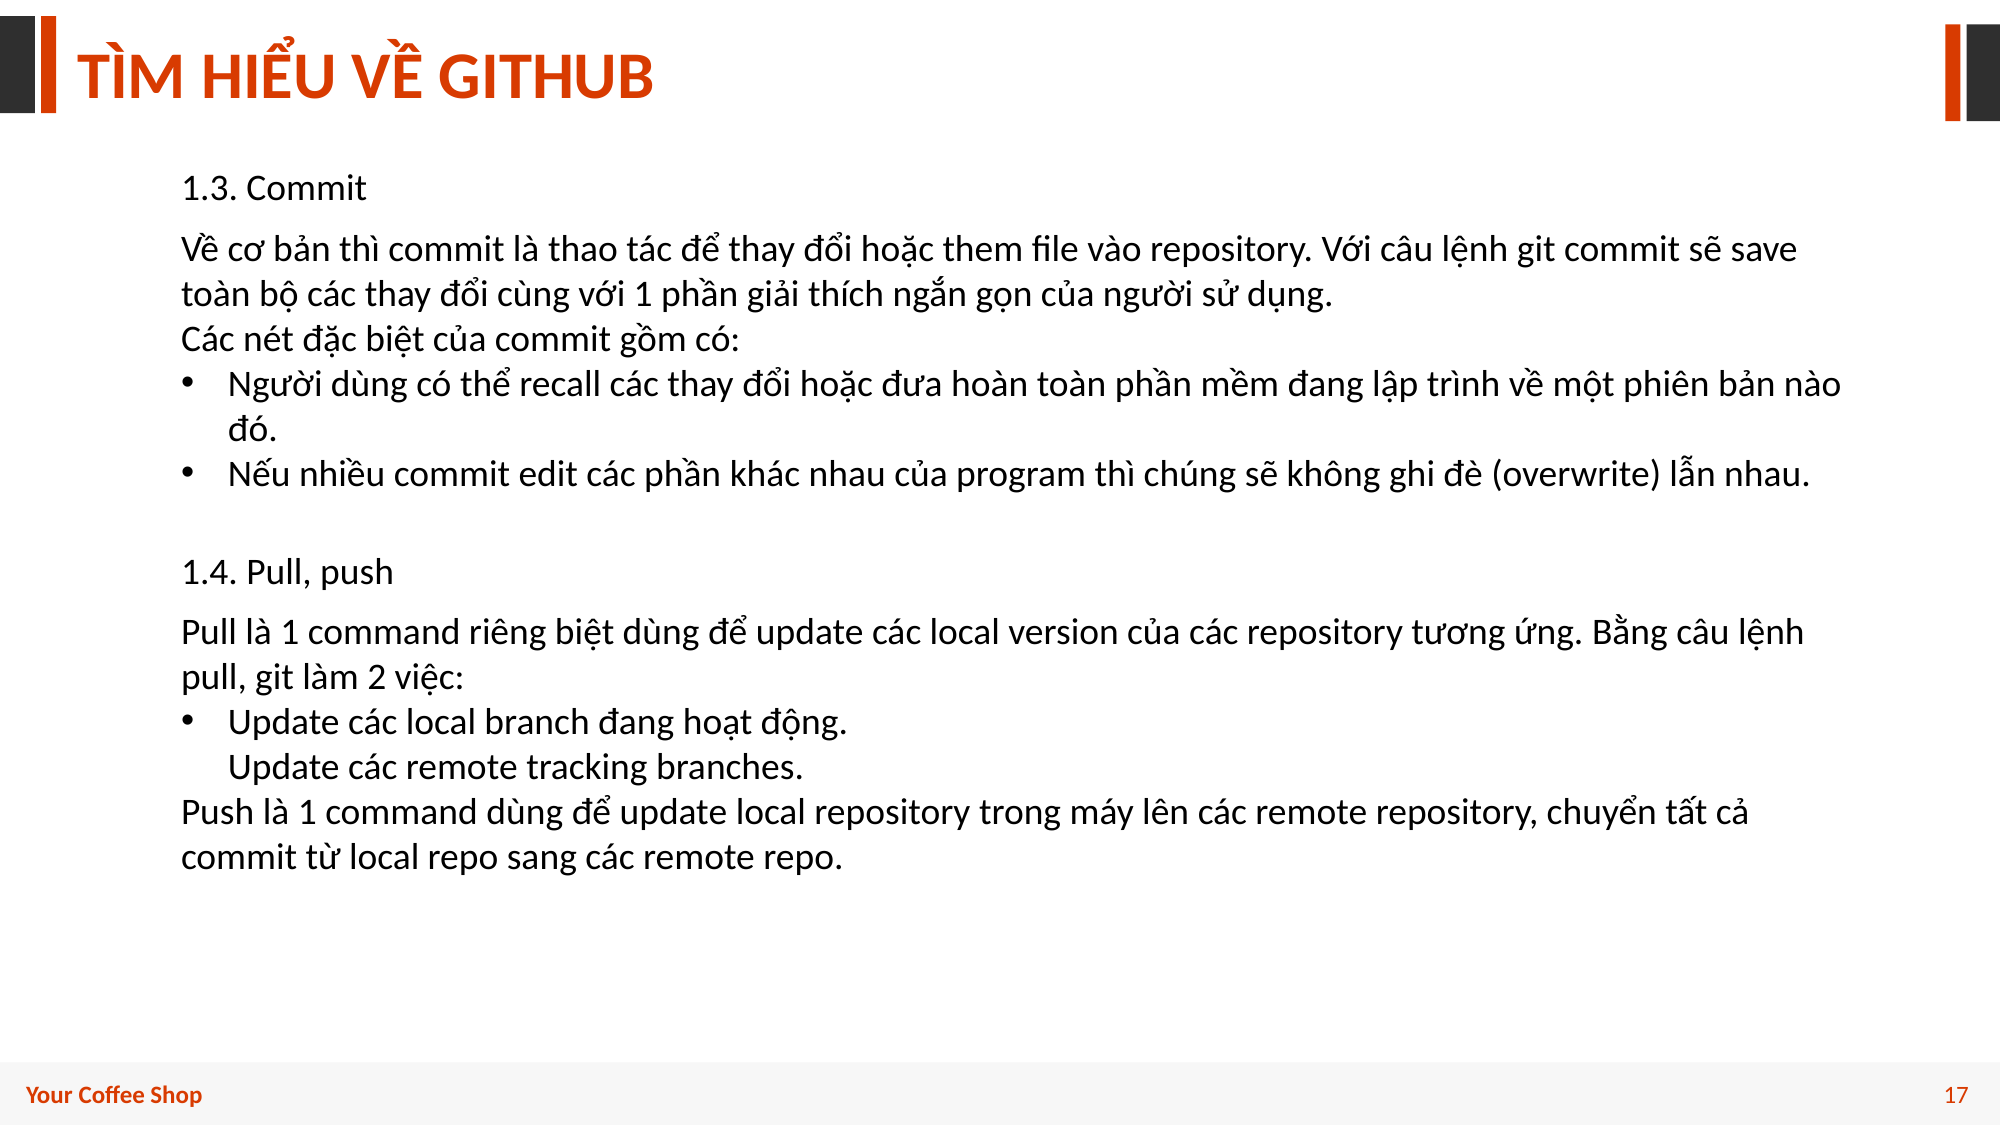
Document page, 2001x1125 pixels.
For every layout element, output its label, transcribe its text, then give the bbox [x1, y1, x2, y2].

text_box Về cơ bản thì commit là thao tác để thay đổi hoặc them file vào repository. Với câu lệnh git commit sẽ save toàn bộ các thay đổi cùng với 1 phần giải thích ngắn gọn của người sử dụng. Các nét đặc biệt của commit gồm có: Người dùng có thể recall các thay đổi hoặc đưa hoàn toàn phần mềm đang lập trình về một phiên bản nào đó. Nếu nhiều commit edit các phần khác nhau của program thì chúng sẽ không ghi đè (overwrite) lẫn nhau. [166, 216, 1884, 502]
text_box 1.4. Pull, push [166, 539, 1547, 599]
text_box Pull là 1 command riêng biệt dùng để update các local version của các repository tương ứng. Bằng câu lệnh pull, git làm 2 việc: Update các local branch đang hoạt động. Update các remote tracking branches. Push là 1 command dùng để update local repository trong máy lên các remote repository, chuyển tất cả commit từ local repo sang các remote repo. [166, 599, 1847, 930]
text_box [0, 16, 57, 114]
text_box TÌM HIỂU VỀ GITHUB [62, 39, 1063, 119]
text_box 1.3. Commit [166, 156, 894, 216]
